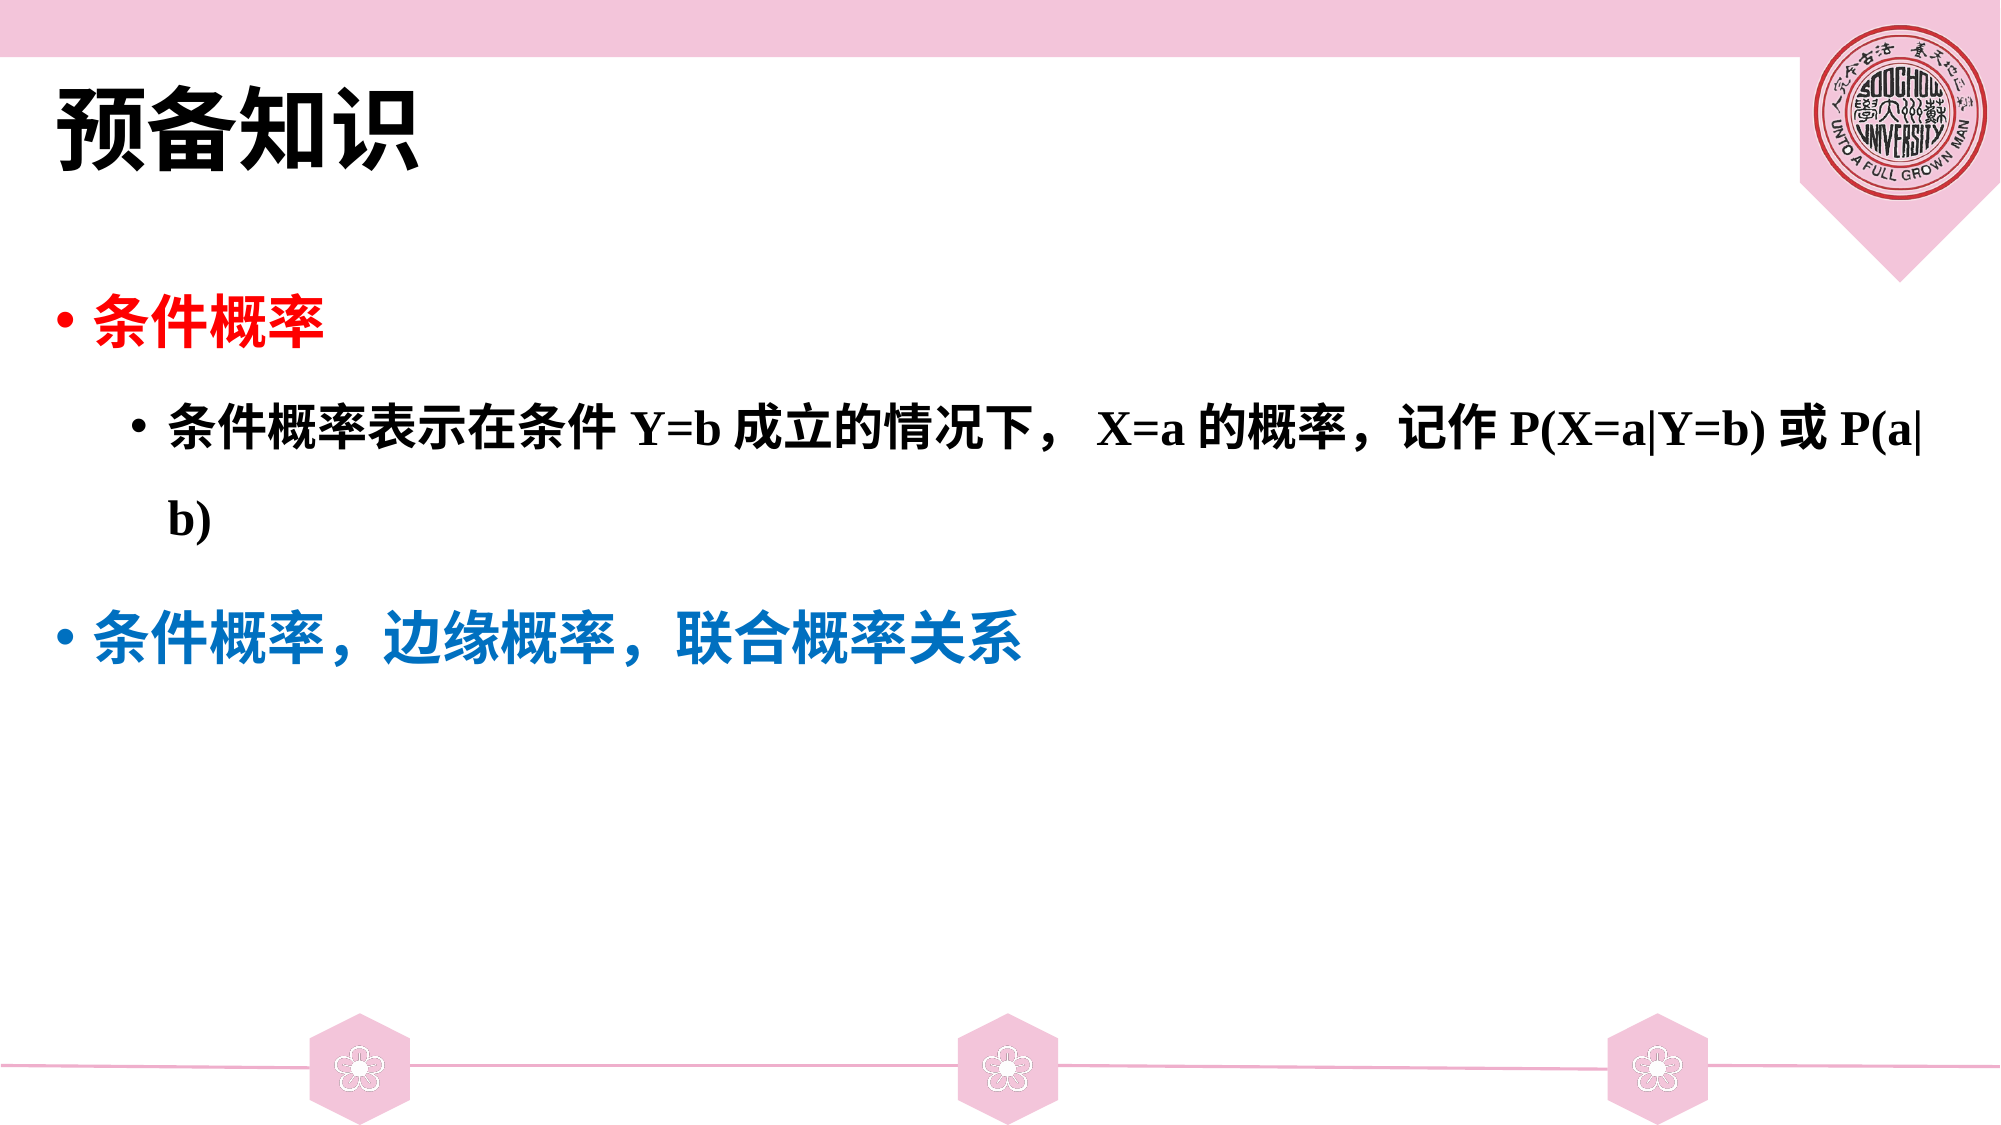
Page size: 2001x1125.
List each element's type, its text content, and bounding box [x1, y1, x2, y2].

title 预备知识 [40, 25, 1766, 243]
picture [1811, 23, 1989, 202]
picture [331, 1043, 387, 1093]
picture [979, 1043, 1035, 1093]
picture [1629, 1043, 1685, 1093]
